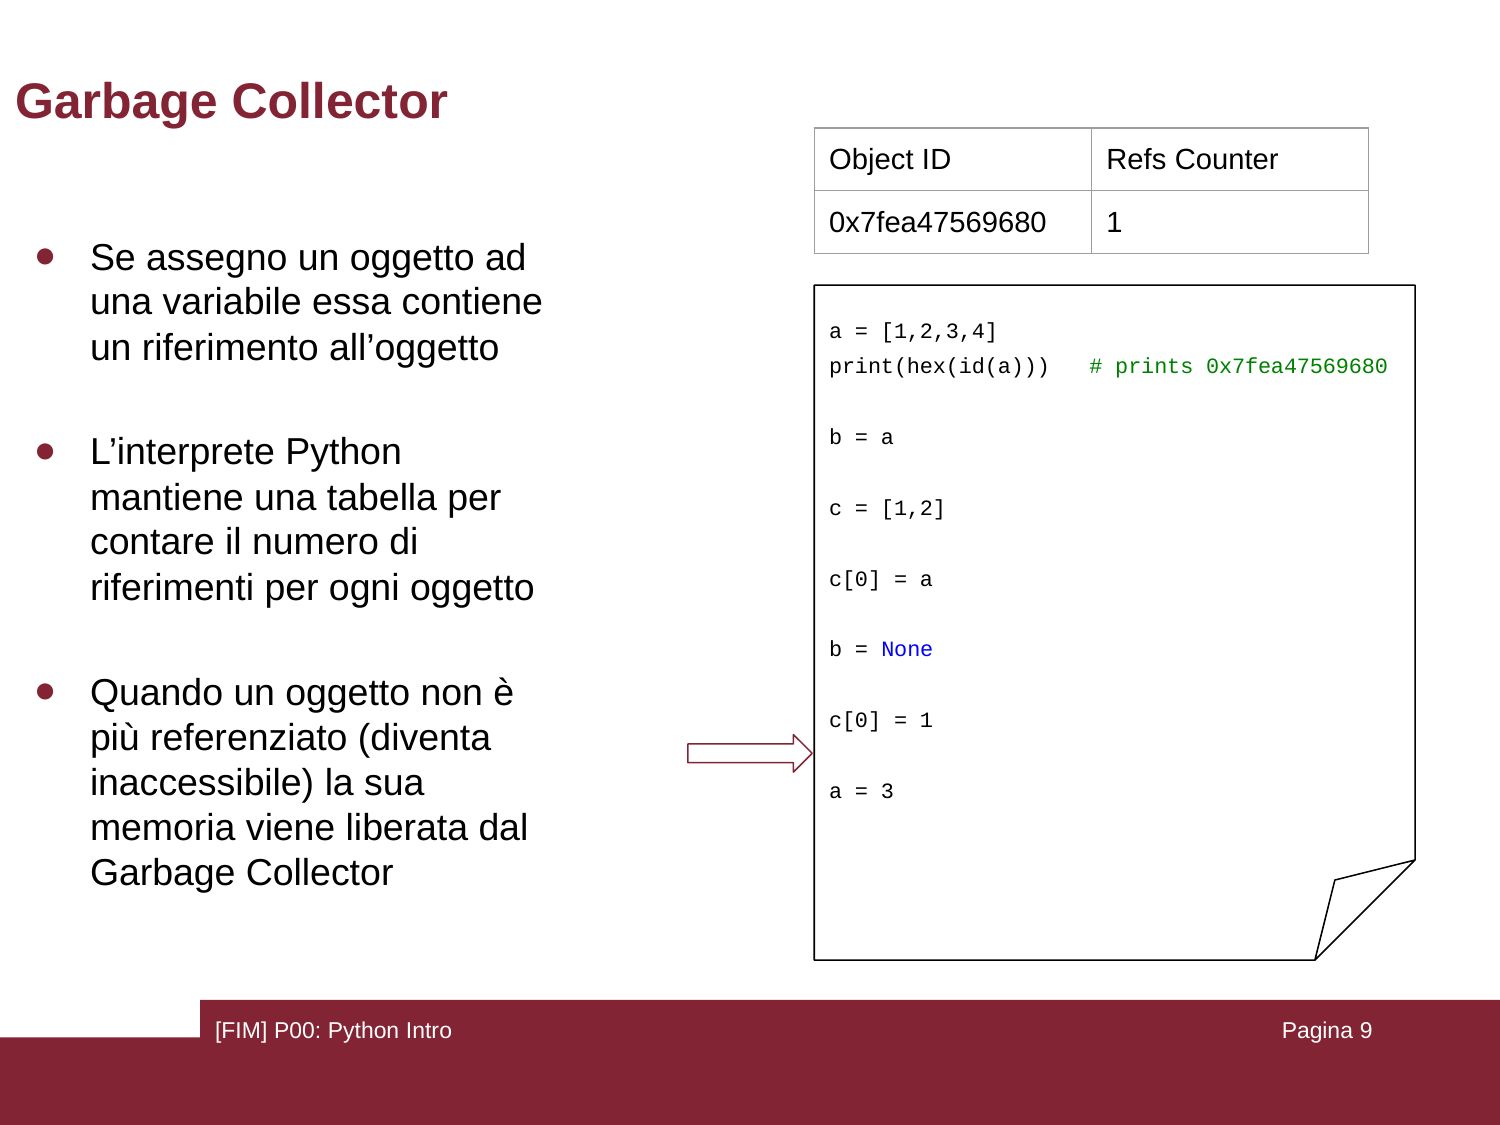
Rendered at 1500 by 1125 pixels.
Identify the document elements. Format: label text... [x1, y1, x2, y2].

title Garbage Collector [0, 61, 1241, 144]
text_box a = [1,2,3,4] print(hex(id(a))) # prints 0x7fea47569680 b = a c = [1,2] c[0] = a b = None c[0] = 1 a = 3 [814, 285, 1416, 961]
slide_number Pagina ‹#› [1074, 1008, 1388, 1084]
footer [FIM] P00: Python Intro [200, 1008, 675, 1084]
table_cell 1 [1092, 191, 1368, 253]
table_cell 0x7fea47569680 [815, 191, 1091, 253]
table_header Refs Counter [1092, 129, 1368, 190]
table_header Object ID [815, 129, 1091, 190]
text_box [687, 734, 813, 773]
list Se assegno un oggetto ad una variabile essa contiene un riferimento all’oggetto L’interprete Python mantiene una tabella per contare il numero di riferimenti per ogni oggetto Quando un oggetto non è più referenziato (diventa inaccessibile) la sua memoria viene liberata dal Garbage Collector [0, 224, 571, 900]
